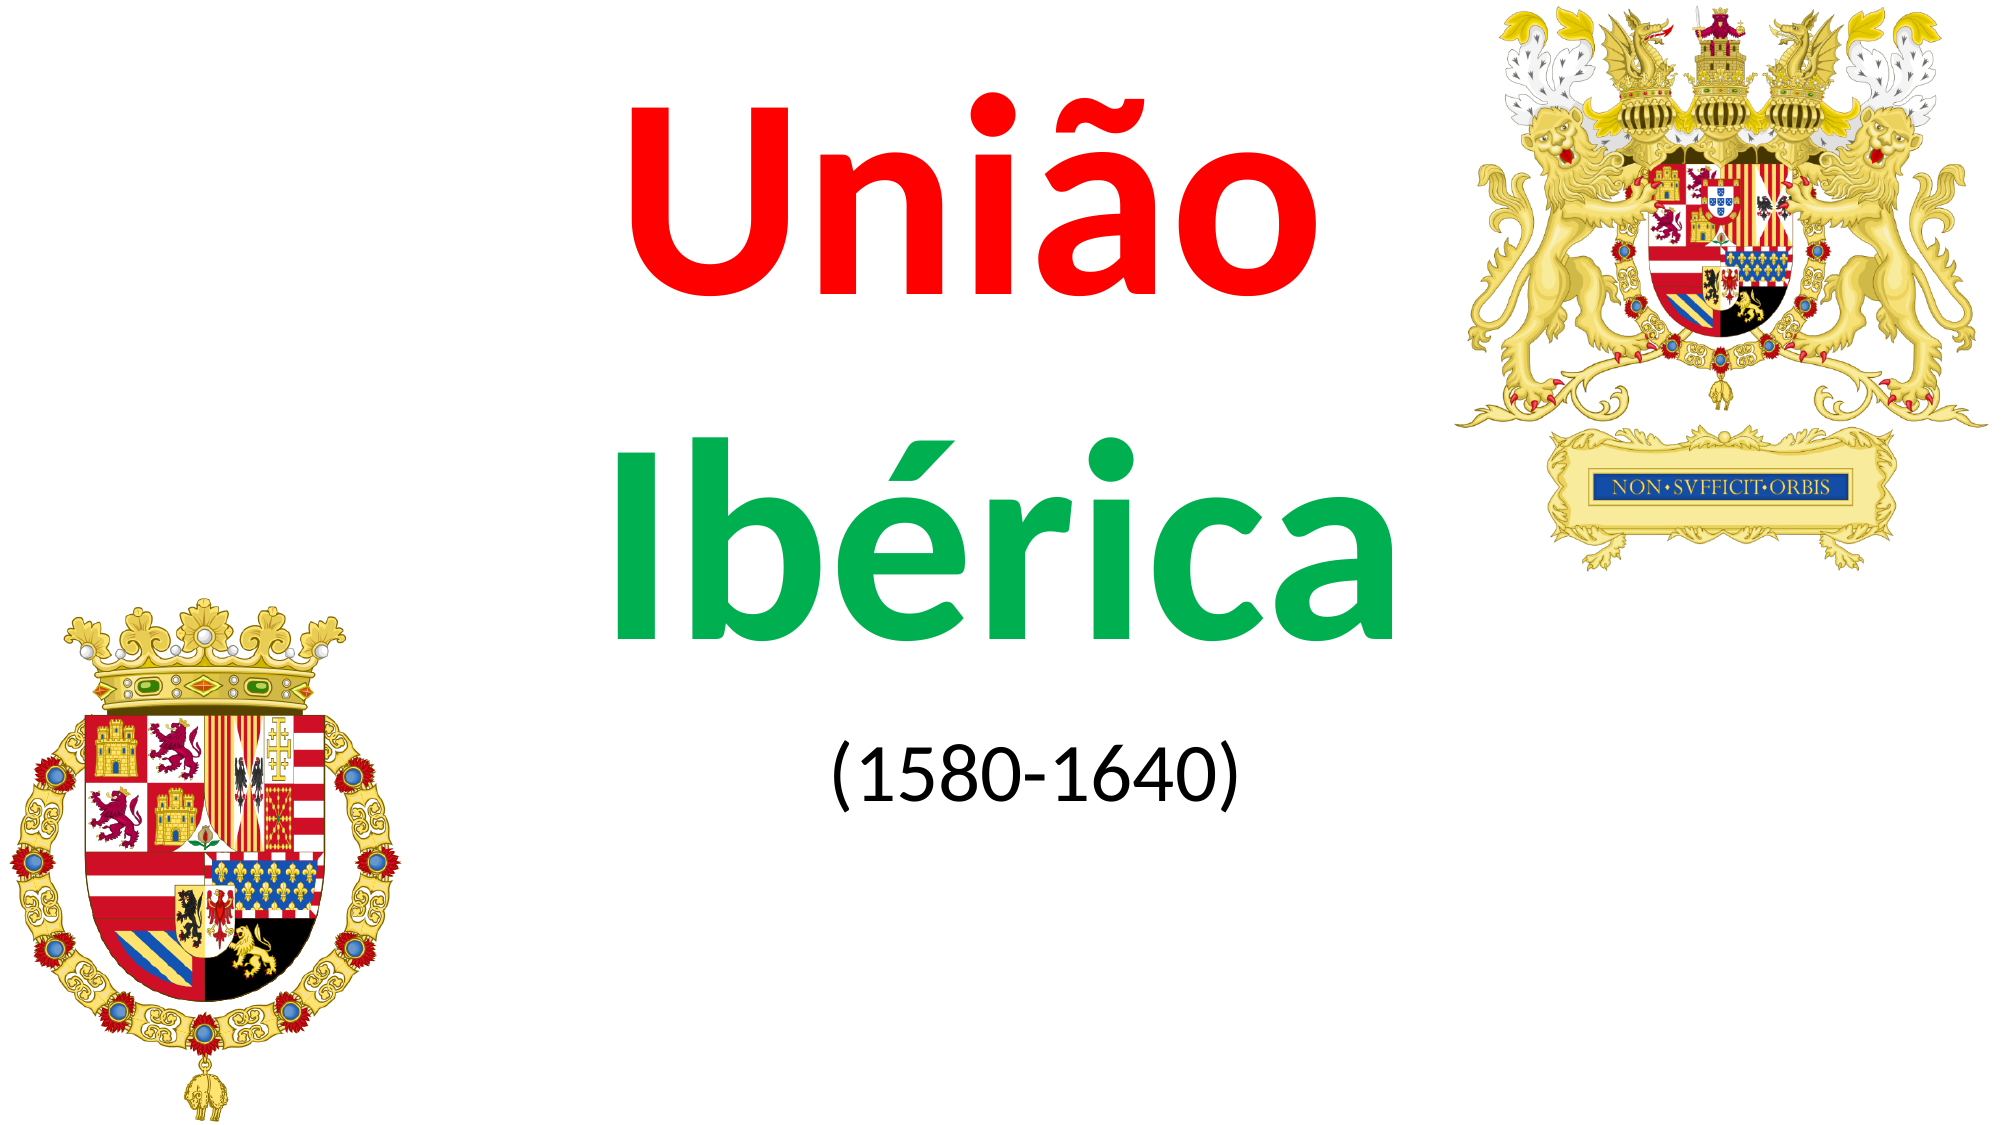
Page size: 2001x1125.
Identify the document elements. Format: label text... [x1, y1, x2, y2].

text_box União Ibérica [583, 0, 1424, 705]
picture [0, 590, 411, 1125]
subtitle (1580-1640) [411, 722, 1786, 994]
picture [1444, 0, 2000, 581]
